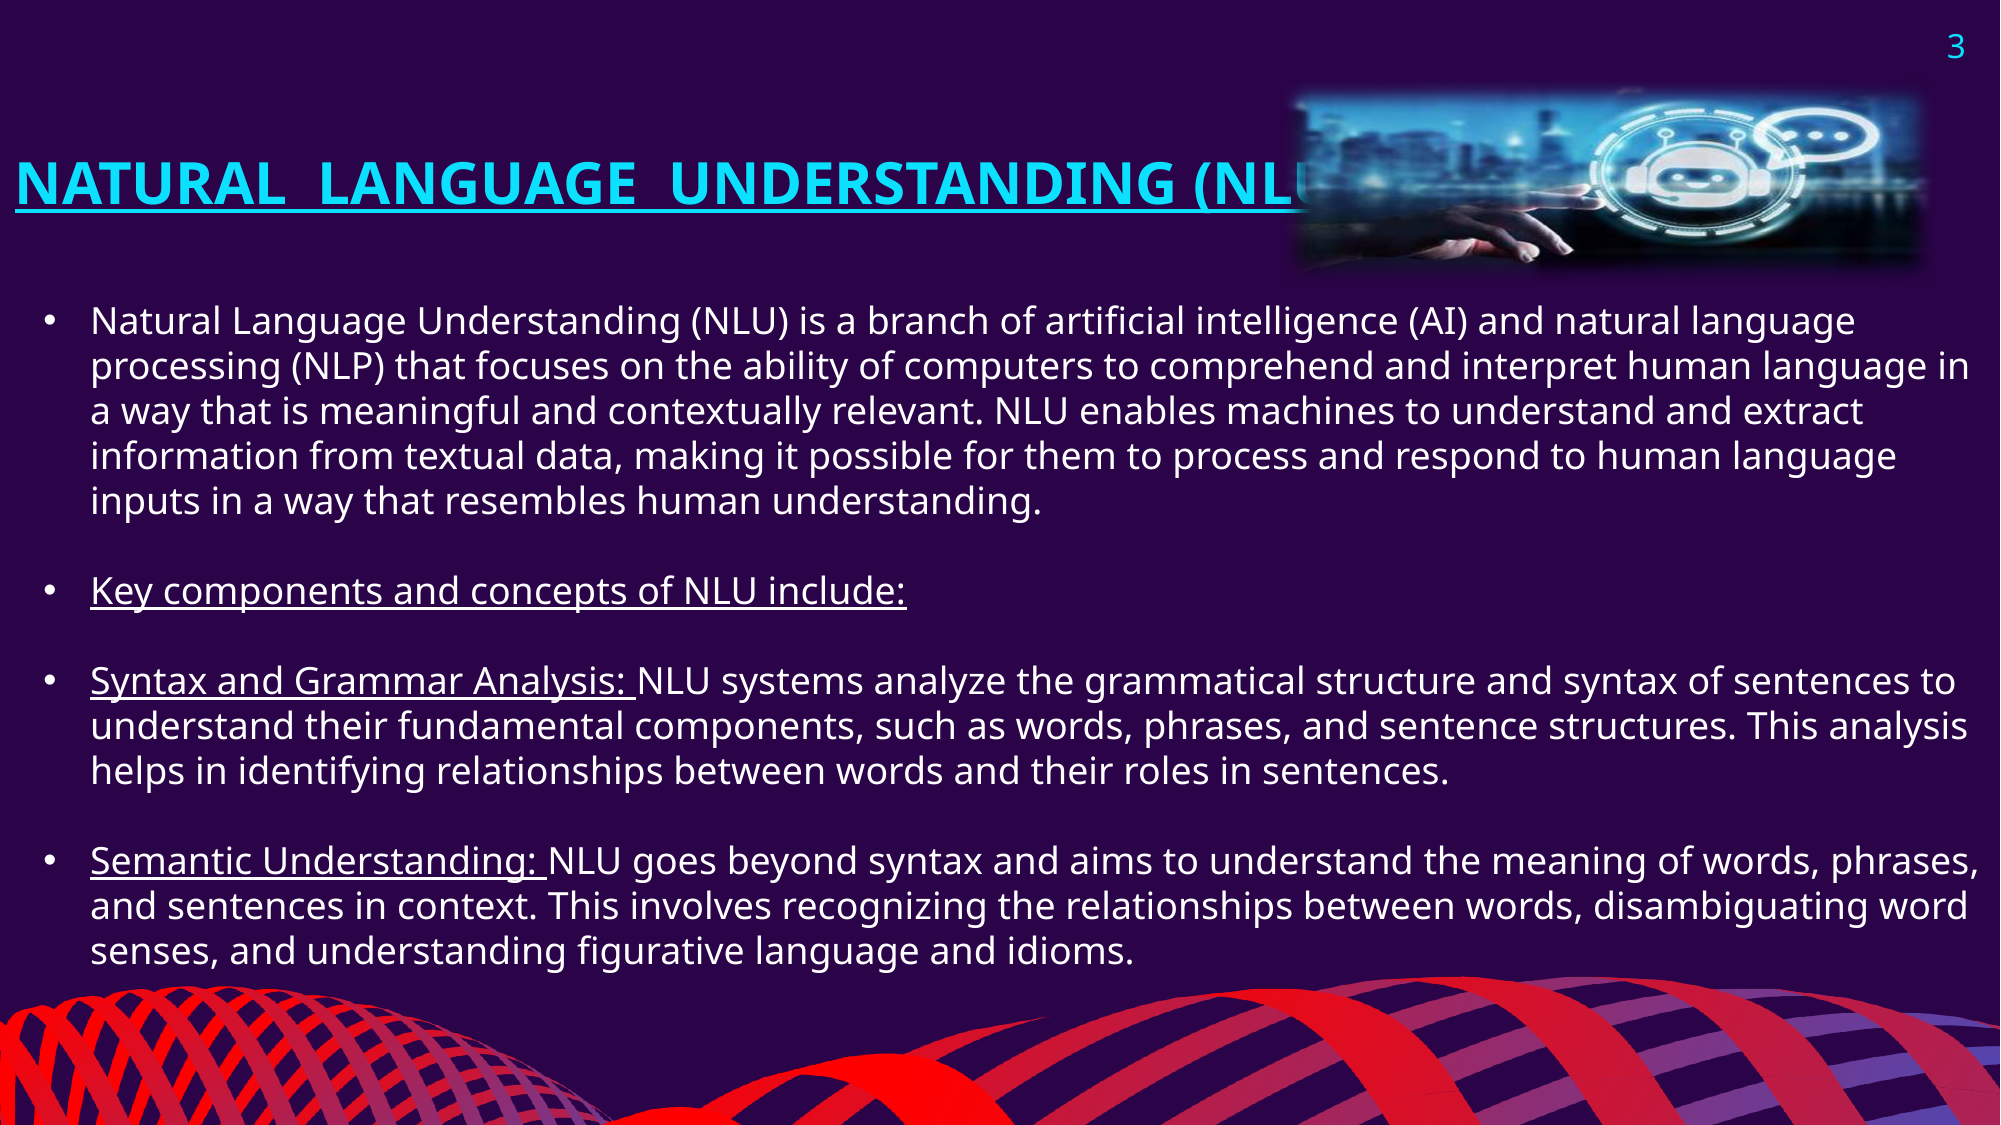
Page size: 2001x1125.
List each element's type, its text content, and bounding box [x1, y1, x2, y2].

slide_number 3 [1891, 0, 1981, 96]
picture [0, 0, 2000, 1125]
text_box NATURAL LANGUAGE UNDERSTANDING (NLU) [0, 138, 1280, 224]
text_box Natural Language Understanding (NLU) is a branch of artificial intelligence (AI) and natural language processing (NLP) that focuses on the ability of computers to comprehend and interpret human language in a way that is meaningful and contextually relevant. NLU enables machines to understand and extract information from textual data, making it possible for them to process and respond to human language inputs in a way that resembles human understanding. Key components and concepts of NLU include: Syntax and Grammar Analysis: NLU systems analyze the grammatical structure and syntax of sentences to understand their fundamental components, such as words, phrases, and sentence structures. This analysis helps in identifying relationships between words and their roles in sentences. Semantic Understanding: NLU goes beyond syntax and aims to understand the meaning of words, phrases, and sentences in context. This involves recognizing the relationships between words, disambiguating word senses, and understanding figurative language and idioms. [28, 289, 2000, 1025]
